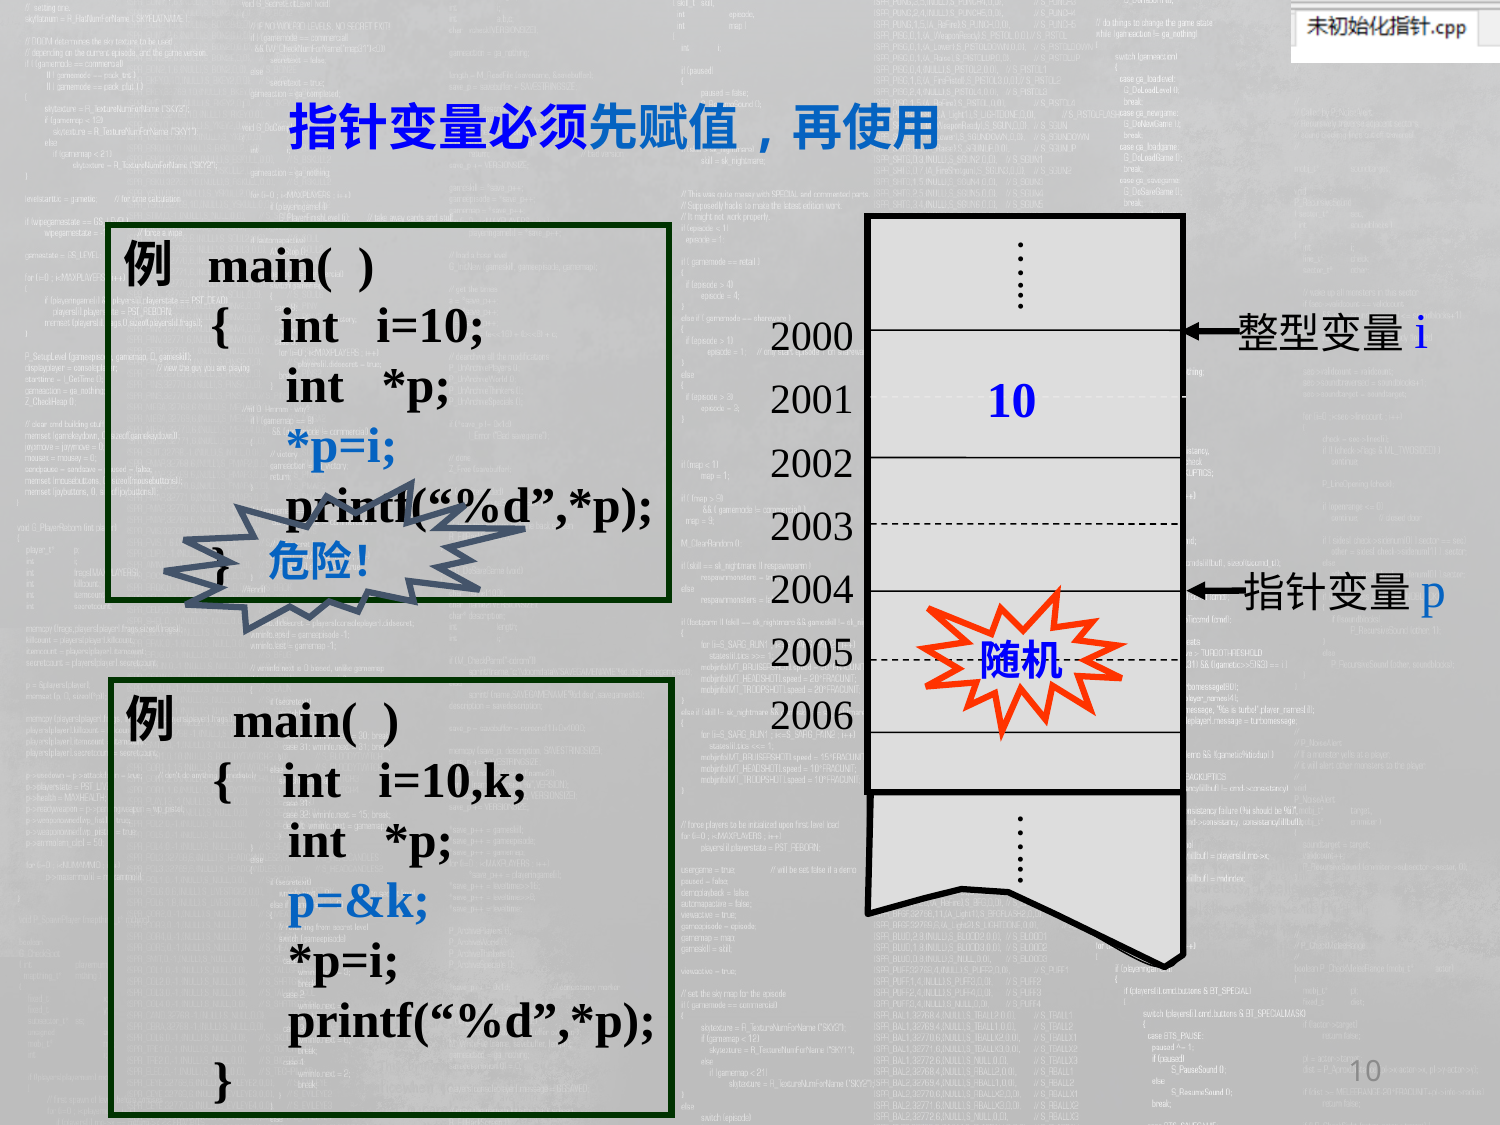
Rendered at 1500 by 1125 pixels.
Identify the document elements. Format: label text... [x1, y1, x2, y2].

text_box 例 main( ) { int i=10,k; int *p; p=&k; *p=i; printf(“%d”,*p); } [110, 680, 672, 1116]
picture [1291, 0, 1500, 63]
text_box 指针变量必须先赋值,再使用 [273, 87, 957, 163]
text_box 危险！ [164, 483, 526, 631]
slide_number 10 [1059, 1042, 1397, 1103]
text_box 例 main( ) { int i=10; int *p; *p=i; printf(“%d”,*p); } [108, 225, 670, 601]
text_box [755, 216, 1456, 975]
